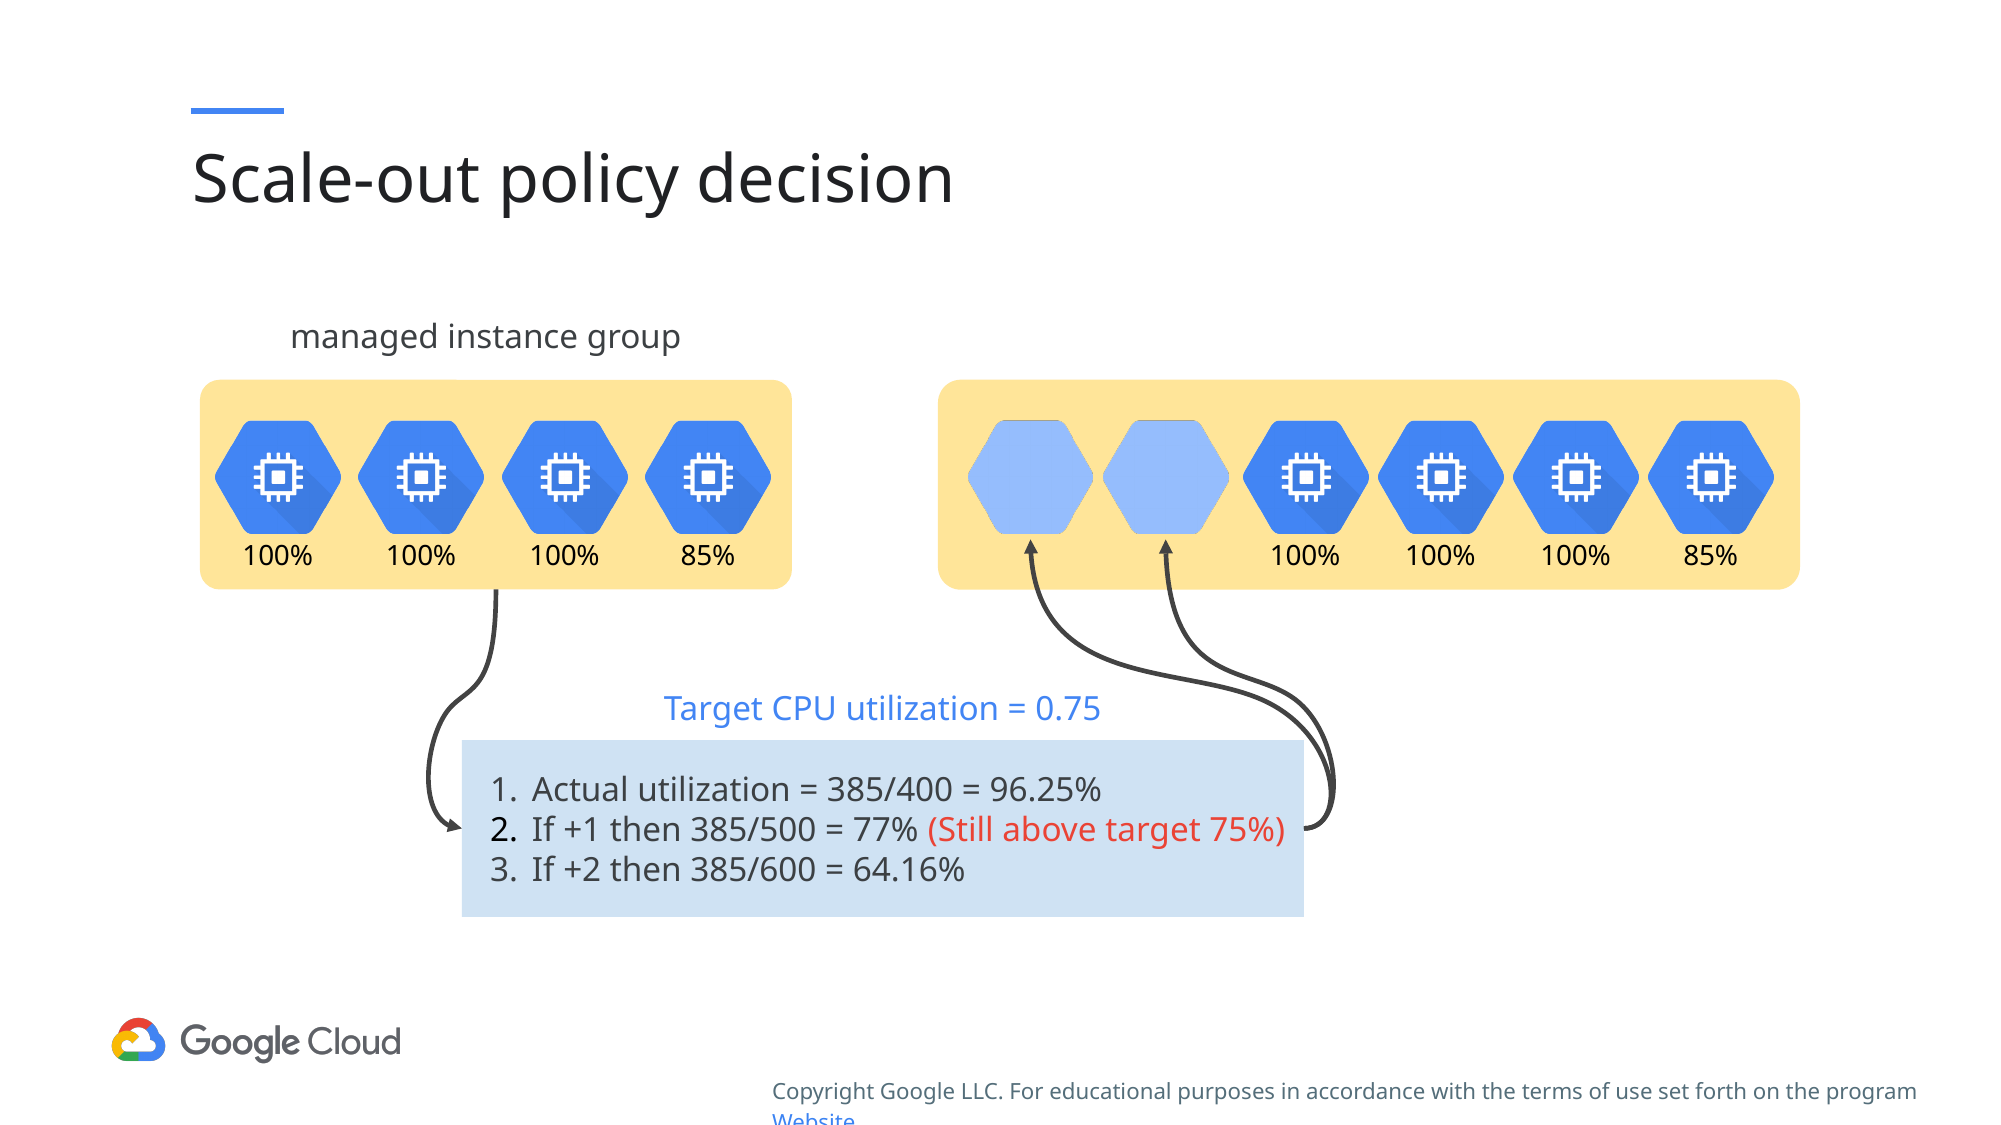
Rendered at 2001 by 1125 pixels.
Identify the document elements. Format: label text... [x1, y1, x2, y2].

picture [1102, 414, 1229, 539]
text_box 100% [1521, 548, 1630, 579]
picture [1648, 414, 1774, 540]
text_box [937, 379, 1801, 590]
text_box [1030, 539, 1163, 829]
text_box 85% [654, 548, 762, 579]
picture [645, 414, 771, 540]
picture [967, 414, 1094, 540]
picture [1513, 414, 1639, 540]
text_box 100% [1310, 548, 1359, 579]
title Scale-out policy decision [182, 126, 1799, 251]
text_box 100% [223, 548, 332, 579]
picture [215, 414, 341, 540]
text_box 100% [367, 548, 475, 579]
text_box 100% [1386, 548, 1494, 579]
picture [110, 1012, 401, 1068]
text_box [1165, 539, 1305, 829]
text_box 85% [1656, 548, 1765, 579]
picture [1242, 414, 1369, 540]
text_box Copyright Google LLC. For educational purposes in accordance with the terms of use set forth on the program Website. [752, 1052, 1990, 1111]
text_box [199, 379, 792, 590]
text_box 100% [510, 548, 619, 579]
text_box managed instance group [199, 312, 773, 358]
picture [358, 414, 485, 540]
text_box Actual utilization = 385/400 = 96.25% If +1 then 385/500 = 77% (Still above target 75%) If +2 then 385/600 = 64.16% [461, 740, 1304, 917]
text_box Target CPU utilization = 0.75 [461, 673, 1025, 740]
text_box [359, 691, 599, 727]
picture [502, 414, 628, 540]
picture [1377, 414, 1504, 540]
